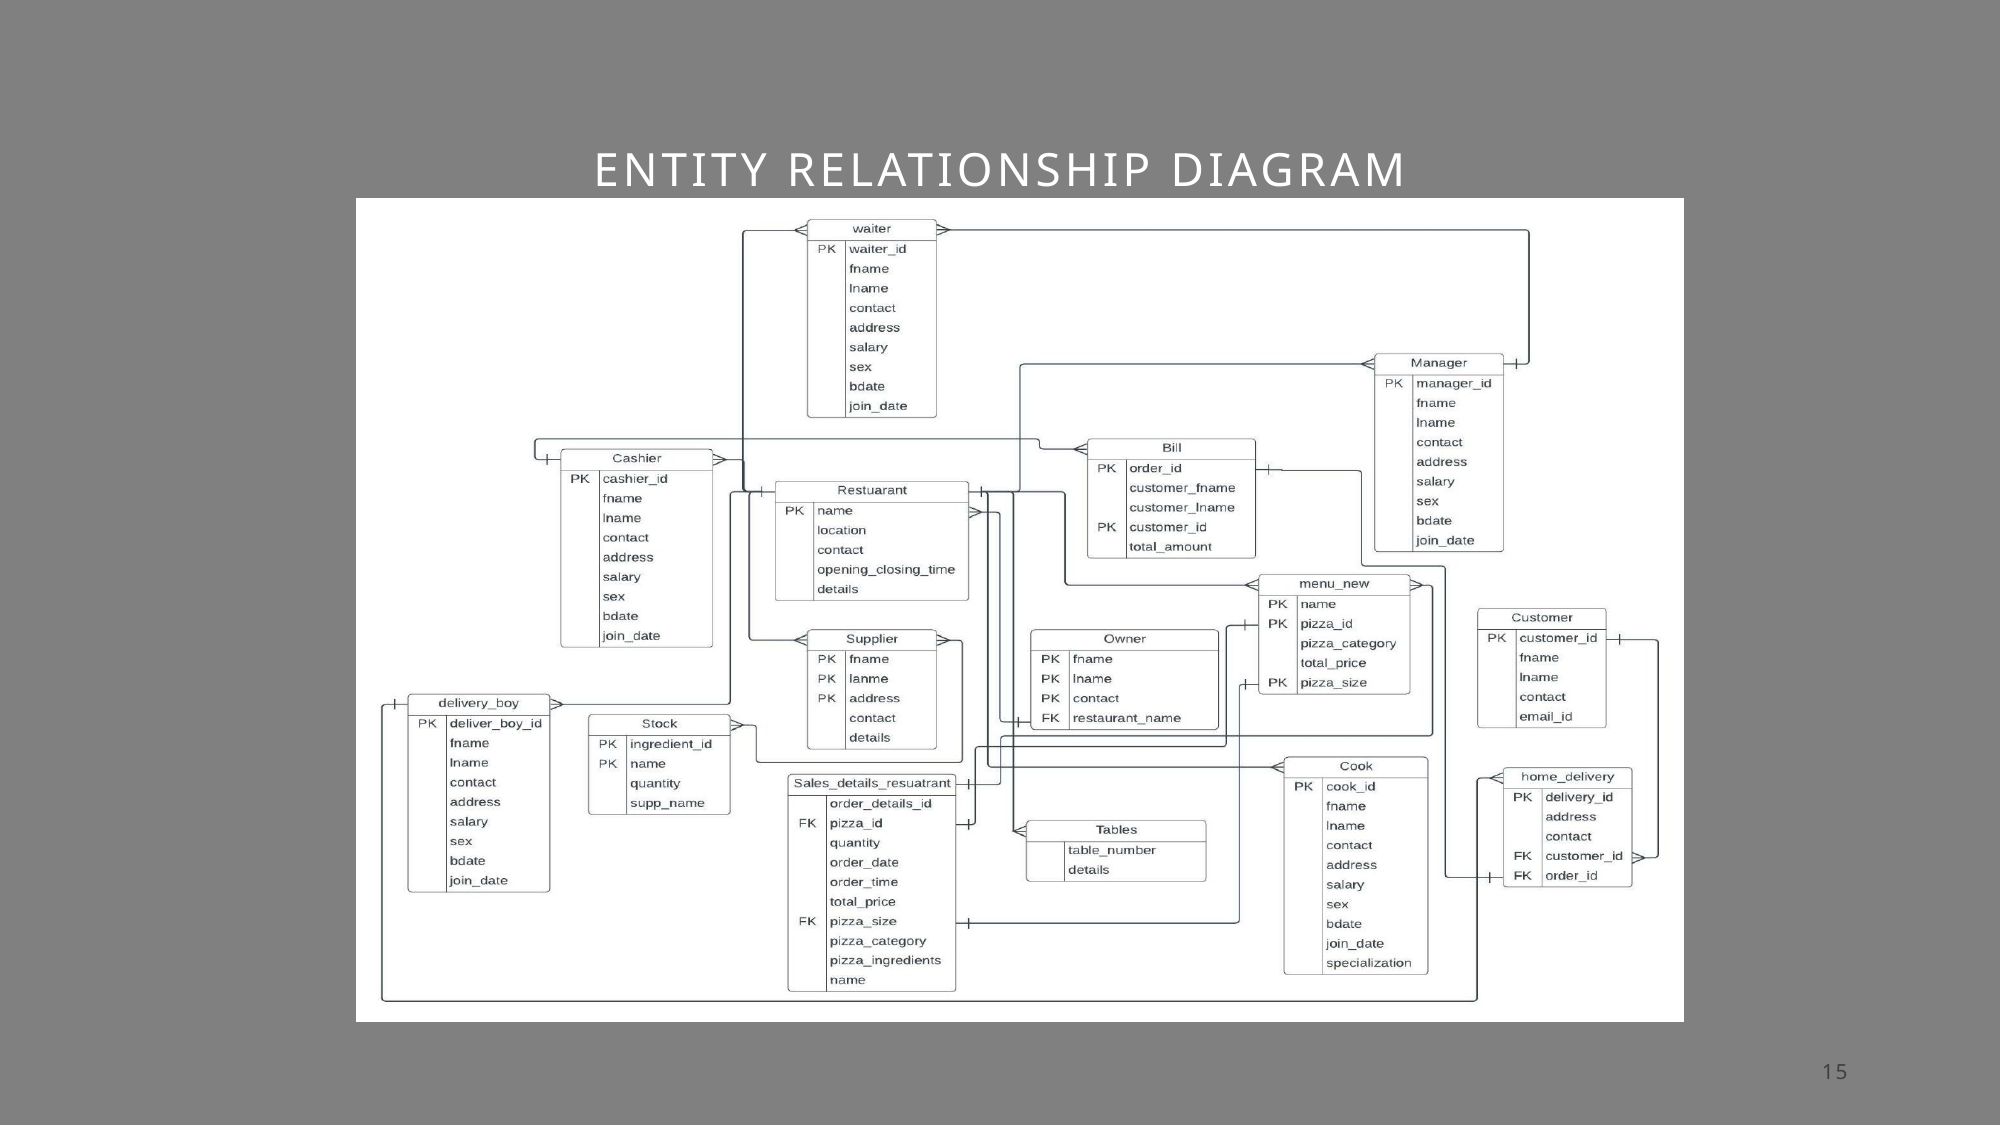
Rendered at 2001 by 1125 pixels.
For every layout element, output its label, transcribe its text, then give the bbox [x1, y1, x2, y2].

title Entity relationship diagram [137, 119, 1863, 225]
picture [356, 198, 1684, 1022]
slide_number 15 [1412, 1042, 1863, 1103]
